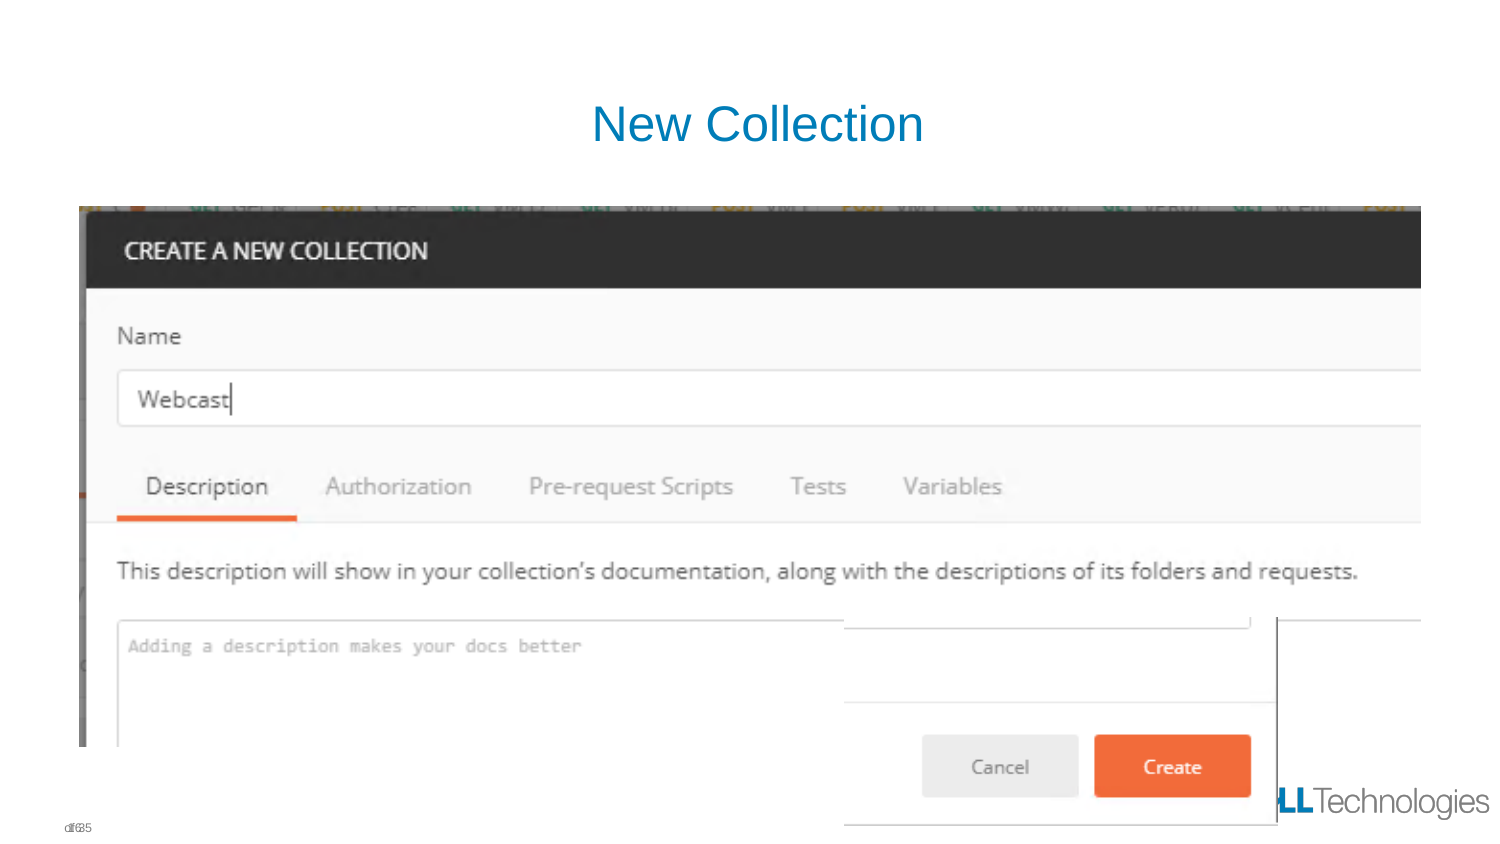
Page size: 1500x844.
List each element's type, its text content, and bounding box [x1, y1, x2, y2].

picture [844, 617, 1492, 826]
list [78, 206, 1422, 747]
title New Collection [68, 79, 1448, 171]
